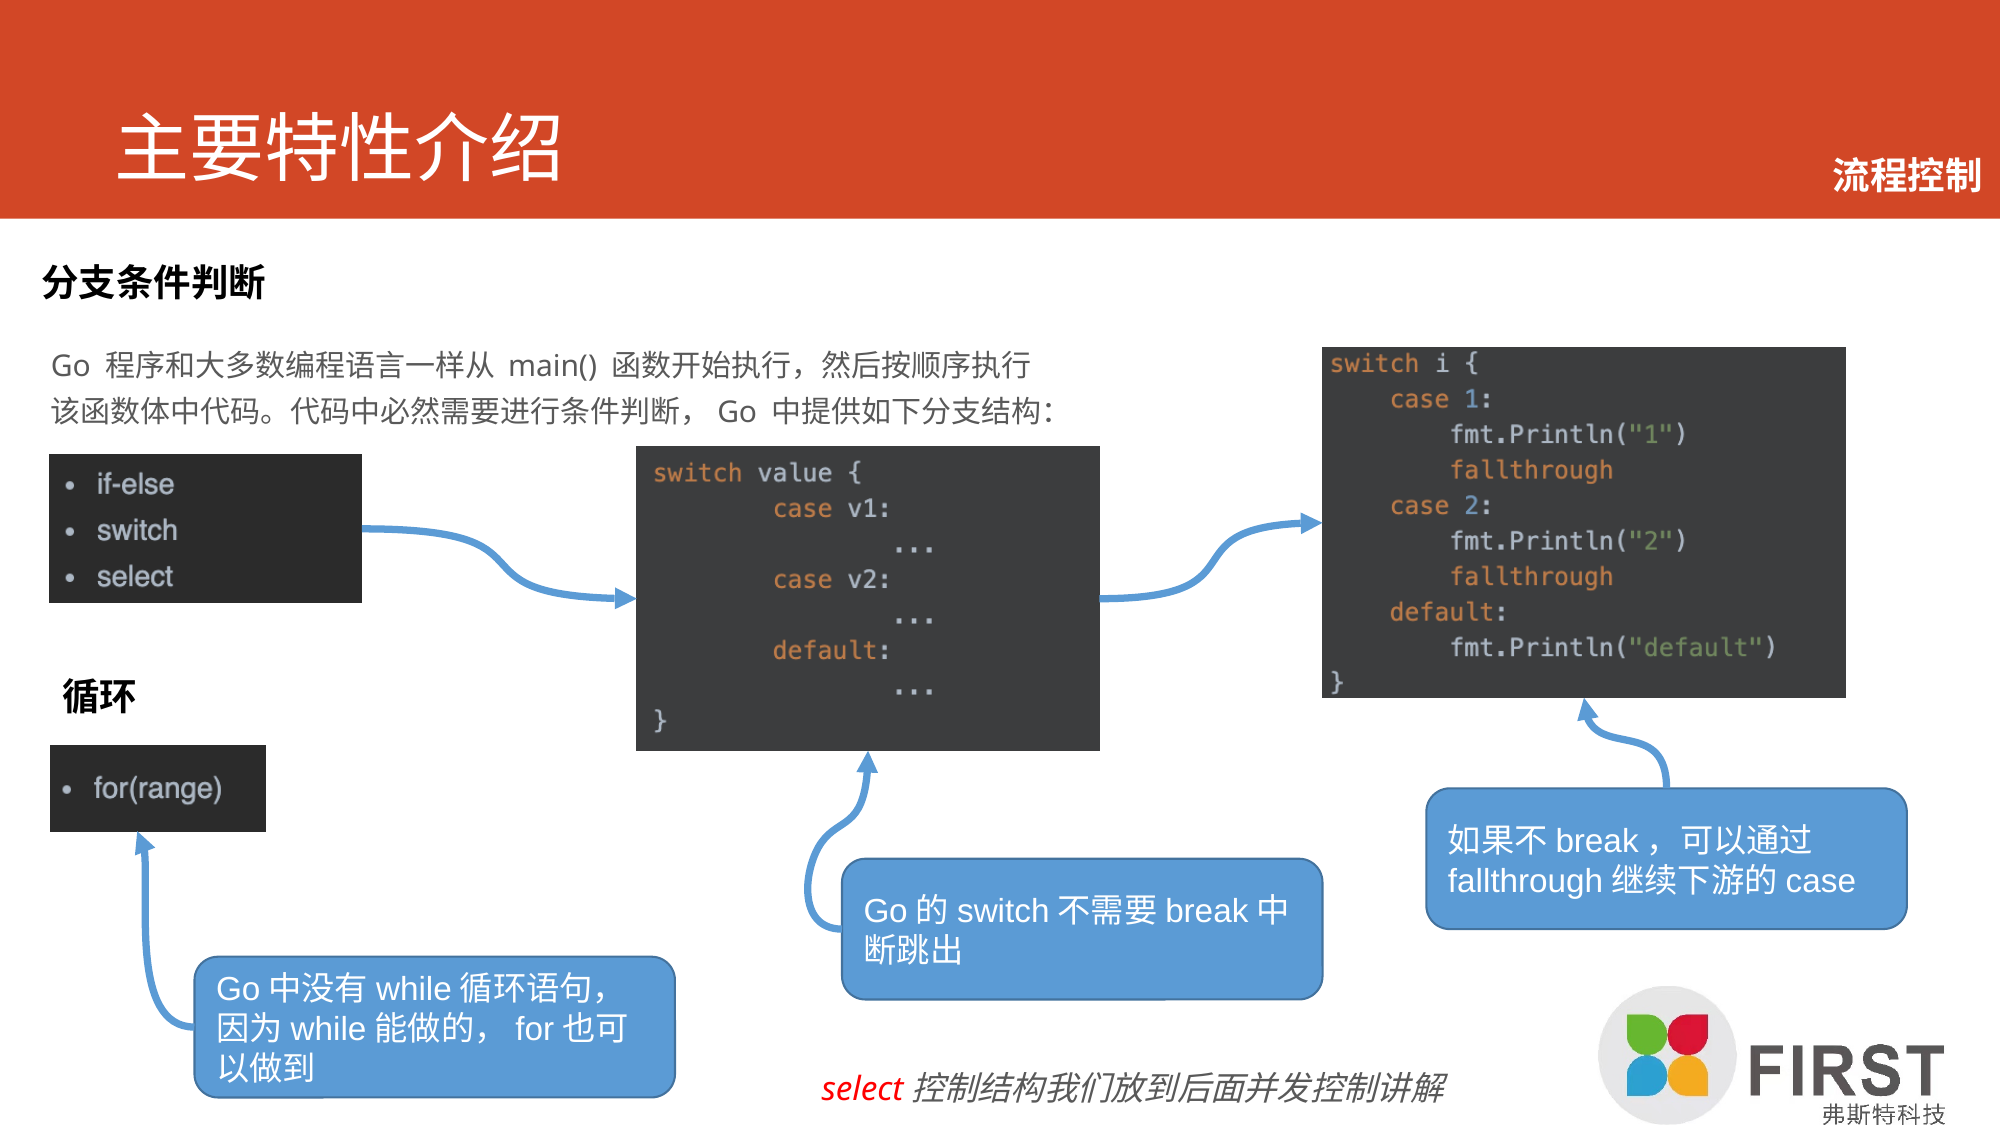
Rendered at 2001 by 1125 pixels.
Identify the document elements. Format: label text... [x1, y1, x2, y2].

text_box Go中没有while循环语句，因为while能做的，for也可以做到 [193, 955, 677, 1099]
picture [50, 745, 266, 832]
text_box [137, 831, 195, 1028]
list Go 程序和大多数编程语言一样从 main() 函数开始执行，然后按顺序执行该函数体中代码。代码中必然需要进行条件判断，Go 中提供如下分支结构： [50, 335, 1048, 442]
text_box 循环 [47, 665, 636, 726]
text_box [361, 528, 637, 599]
text_box 如果不break，可以通过fallthrough继续下游的case [1425, 787, 1908, 931]
text_box select控制结构我们放到后面并发控制讲解 [821, 1054, 1478, 1117]
text_box Go的switch不需要break中断跳出 [840, 857, 1324, 1001]
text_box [841, 750, 869, 930]
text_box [1099, 522, 1323, 599]
picture [636, 446, 1100, 751]
title 主要特性介绍 [99, 0, 1119, 199]
picture [1322, 347, 1846, 698]
text_box 分支条件判断 [26, 251, 435, 311]
picture [1543, 985, 2000, 1125]
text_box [1579, 701, 1671, 785]
text_box 流程控制 [1705, 144, 1998, 250]
picture [49, 454, 362, 603]
